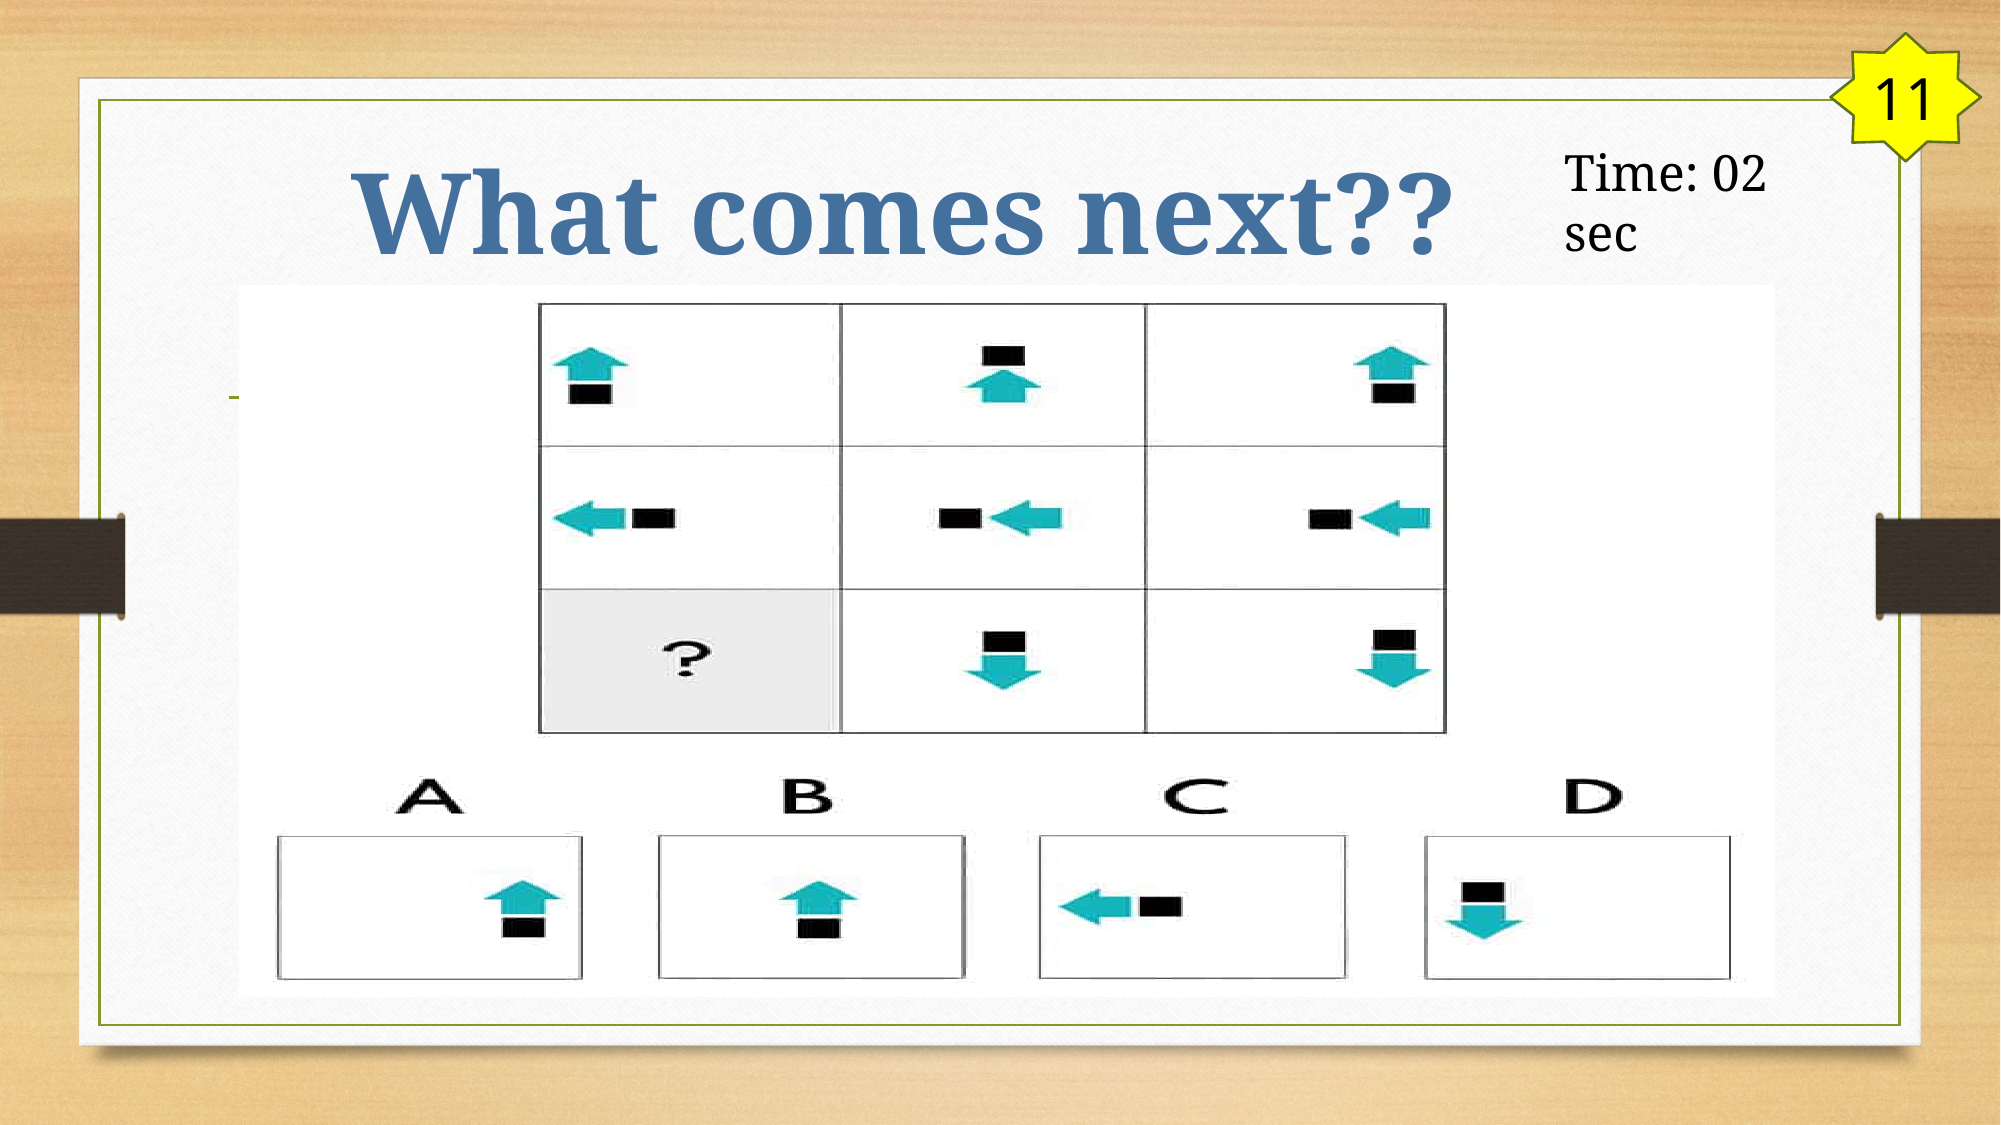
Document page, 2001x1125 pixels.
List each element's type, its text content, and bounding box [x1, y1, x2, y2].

text_box 11 [1829, 32, 1983, 163]
text_box What comes next?? [336, 134, 1474, 285]
text_box Time: 02 sec [1549, 134, 1859, 270]
picture [0, 0, 2001, 1125]
